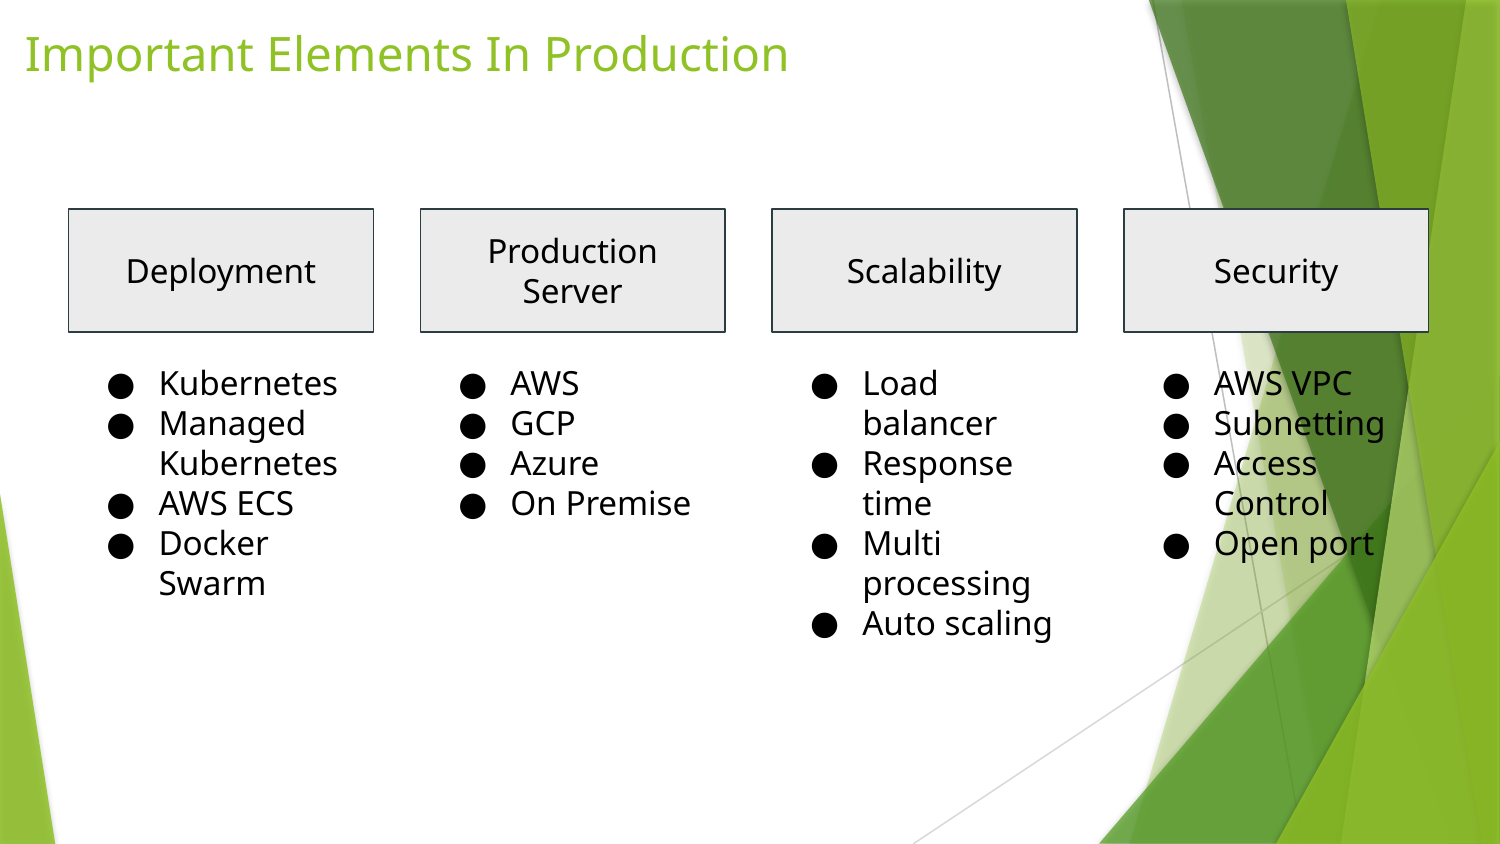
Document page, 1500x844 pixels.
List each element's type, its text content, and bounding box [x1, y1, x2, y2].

text_box Scalability [772, 208, 1077, 332]
text_box Load balancer Response time Multi processing Auto scaling [772, 347, 1077, 657]
text_box Security [1124, 208, 1429, 332]
text_box Production Server [420, 208, 726, 332]
text_box Deployment [68, 208, 374, 332]
title Important Elements In Production [9, 9, 1271, 97]
text_box Kubernetes Managed Kubernetes AWS ECS Docker Swarm [68, 347, 374, 617]
text_box AWS GCP Azure On Premise [420, 347, 726, 538]
text_box AWS VPC Subnetting Access Control Open port [1124, 347, 1429, 578]
